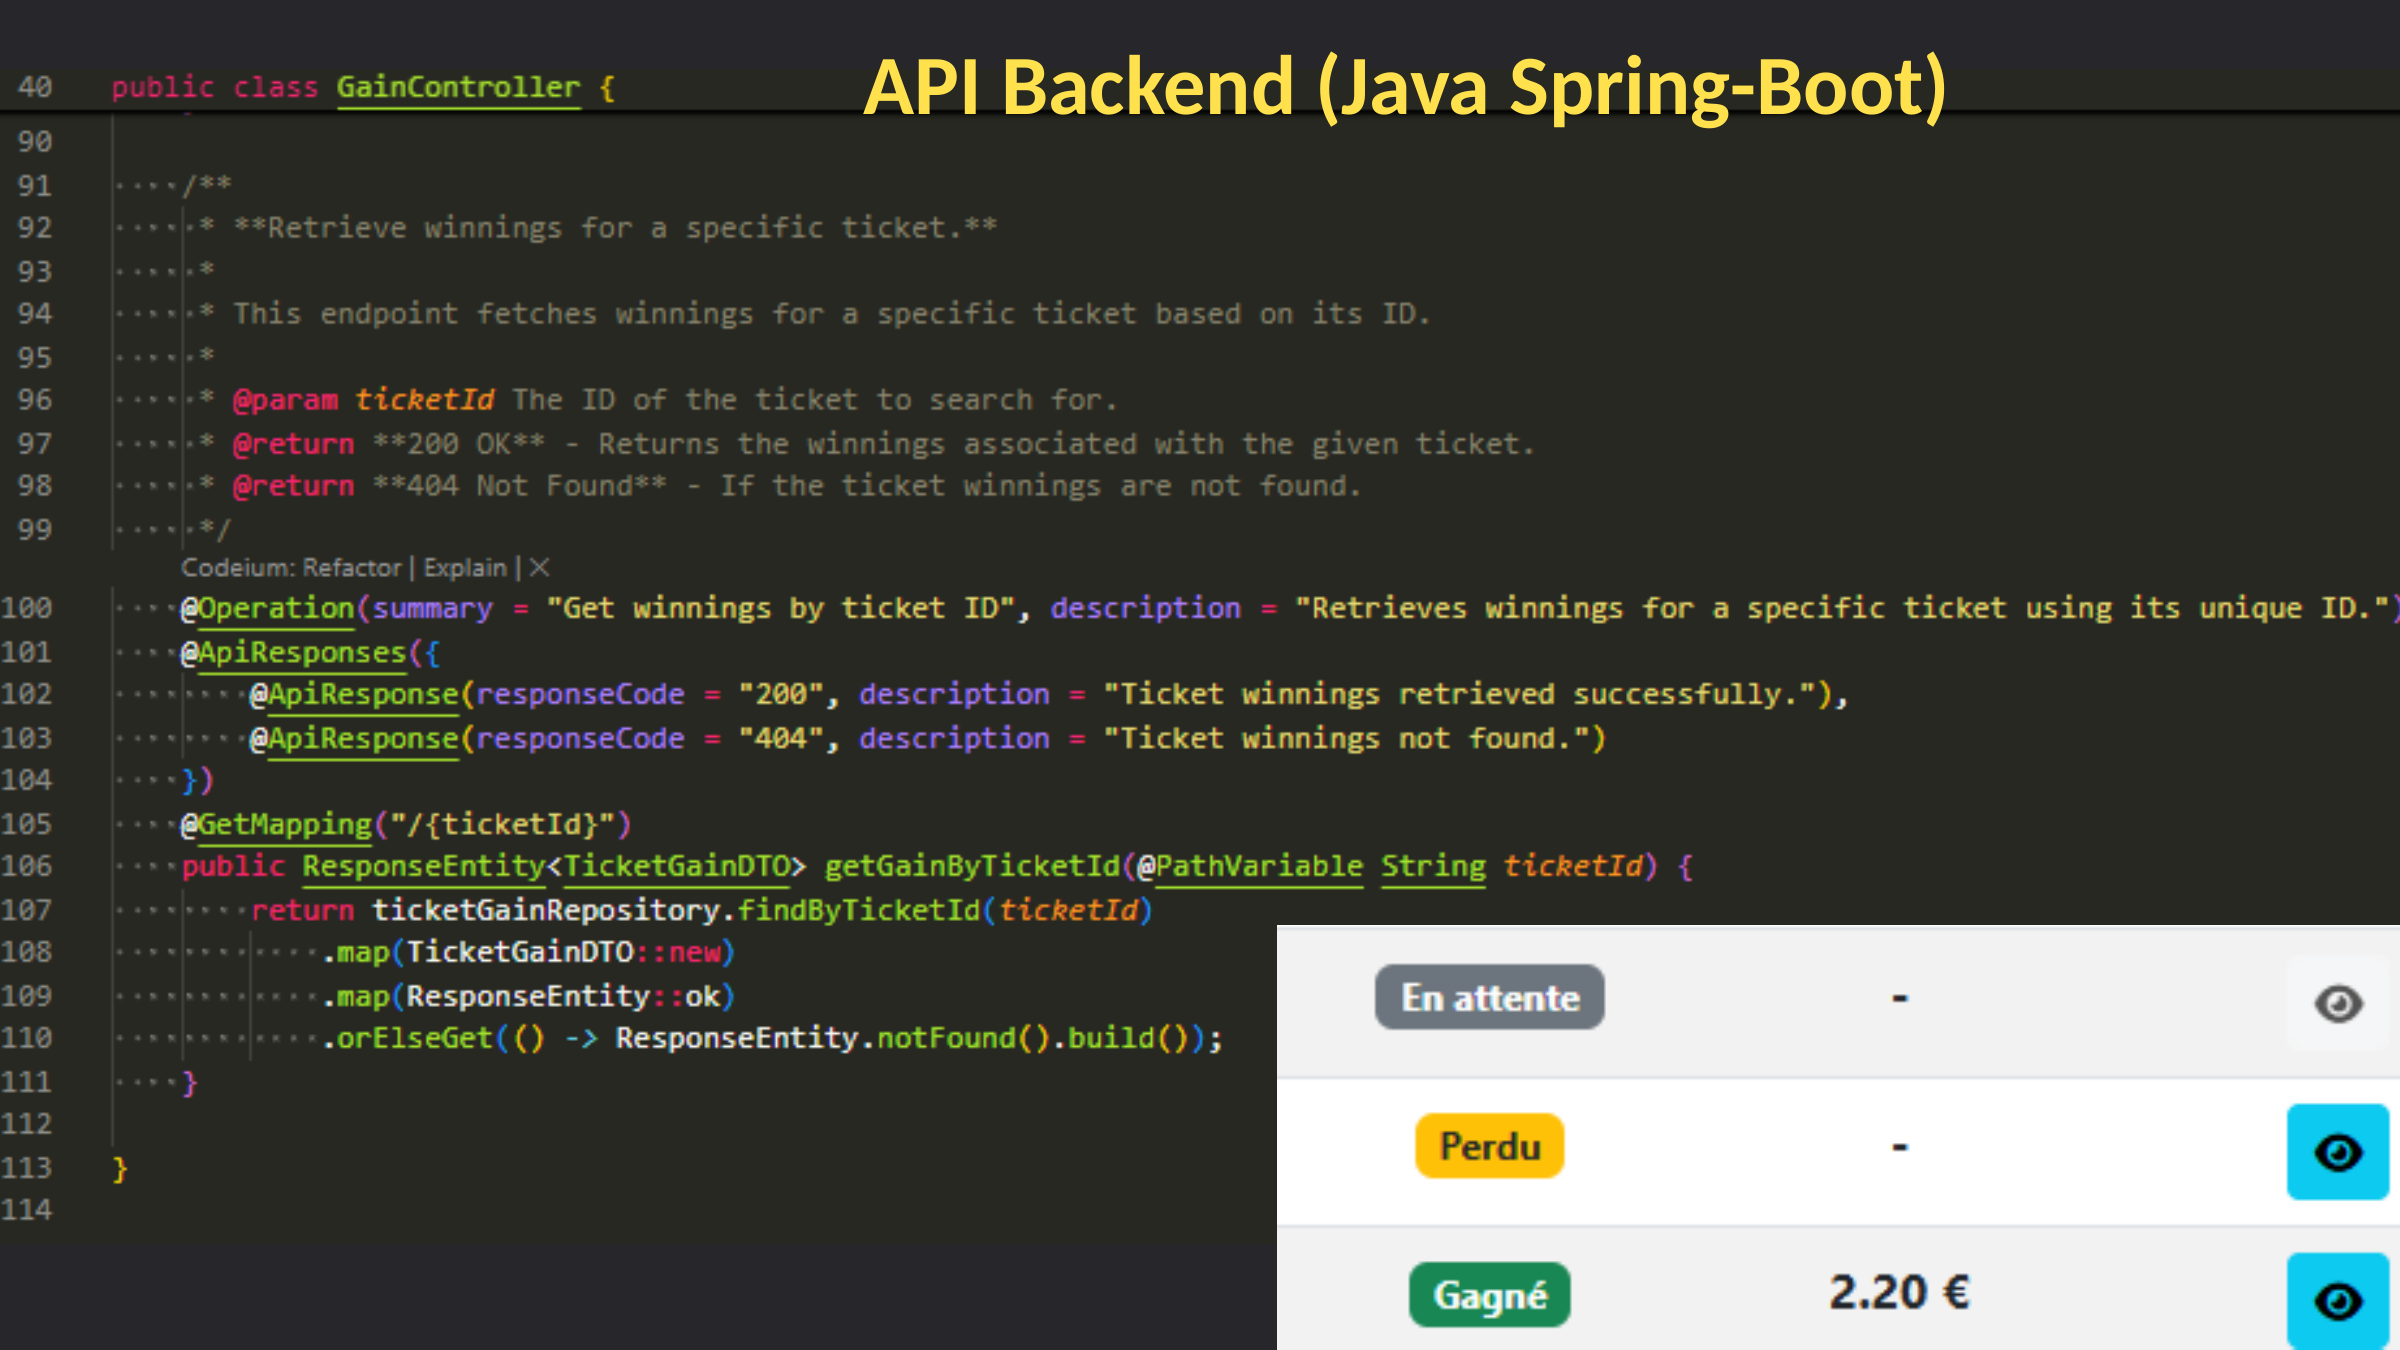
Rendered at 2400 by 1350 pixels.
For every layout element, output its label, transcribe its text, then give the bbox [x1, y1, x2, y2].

picture [0, 69, 2400, 1350]
text_box API Backend (Java Spring-Boot) [863, 25, 1757, 69]
